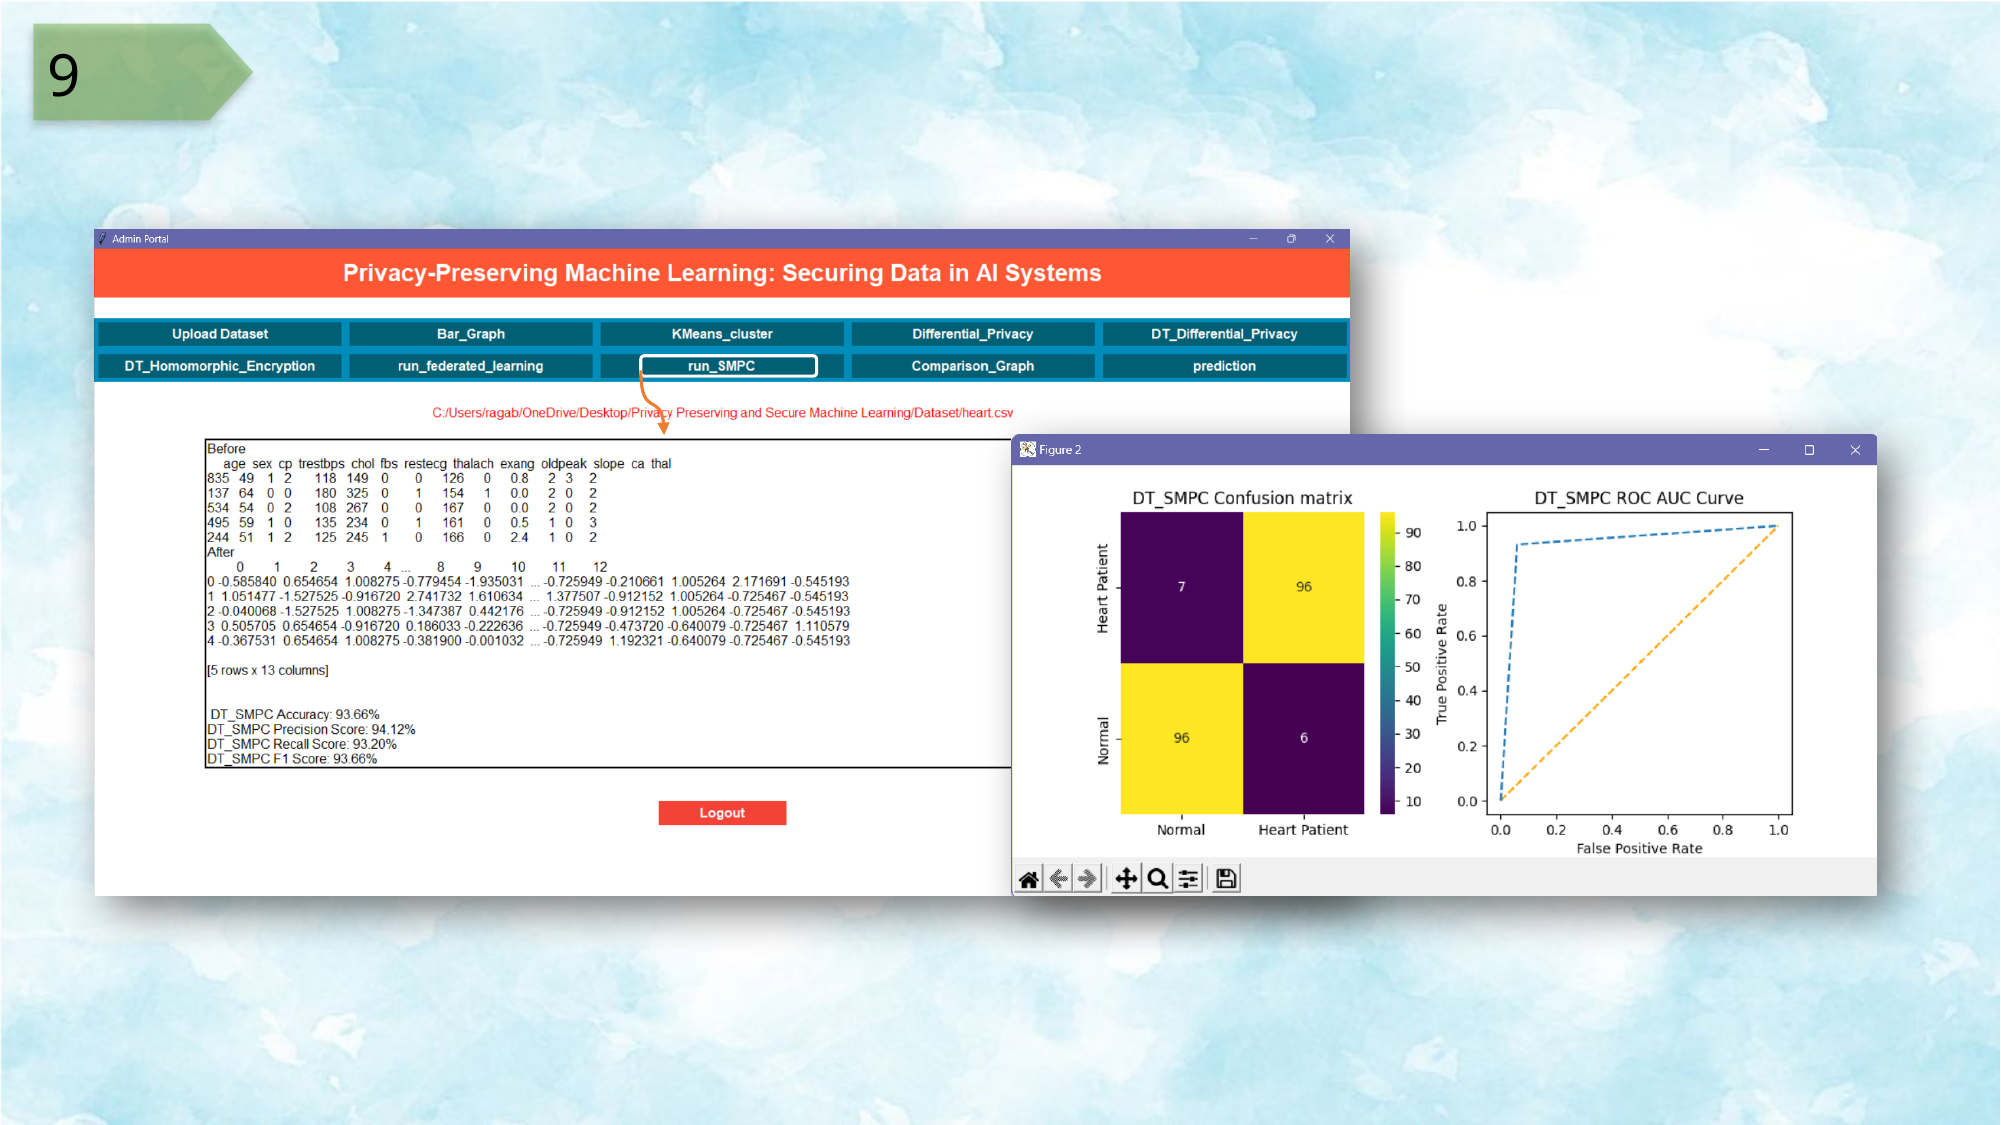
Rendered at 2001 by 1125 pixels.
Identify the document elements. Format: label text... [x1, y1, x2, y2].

picture [3, 0, 2000, 1125]
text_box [620, 390, 685, 415]
text_box [33, 23, 254, 121]
text_box 9 [33, 31, 134, 116]
